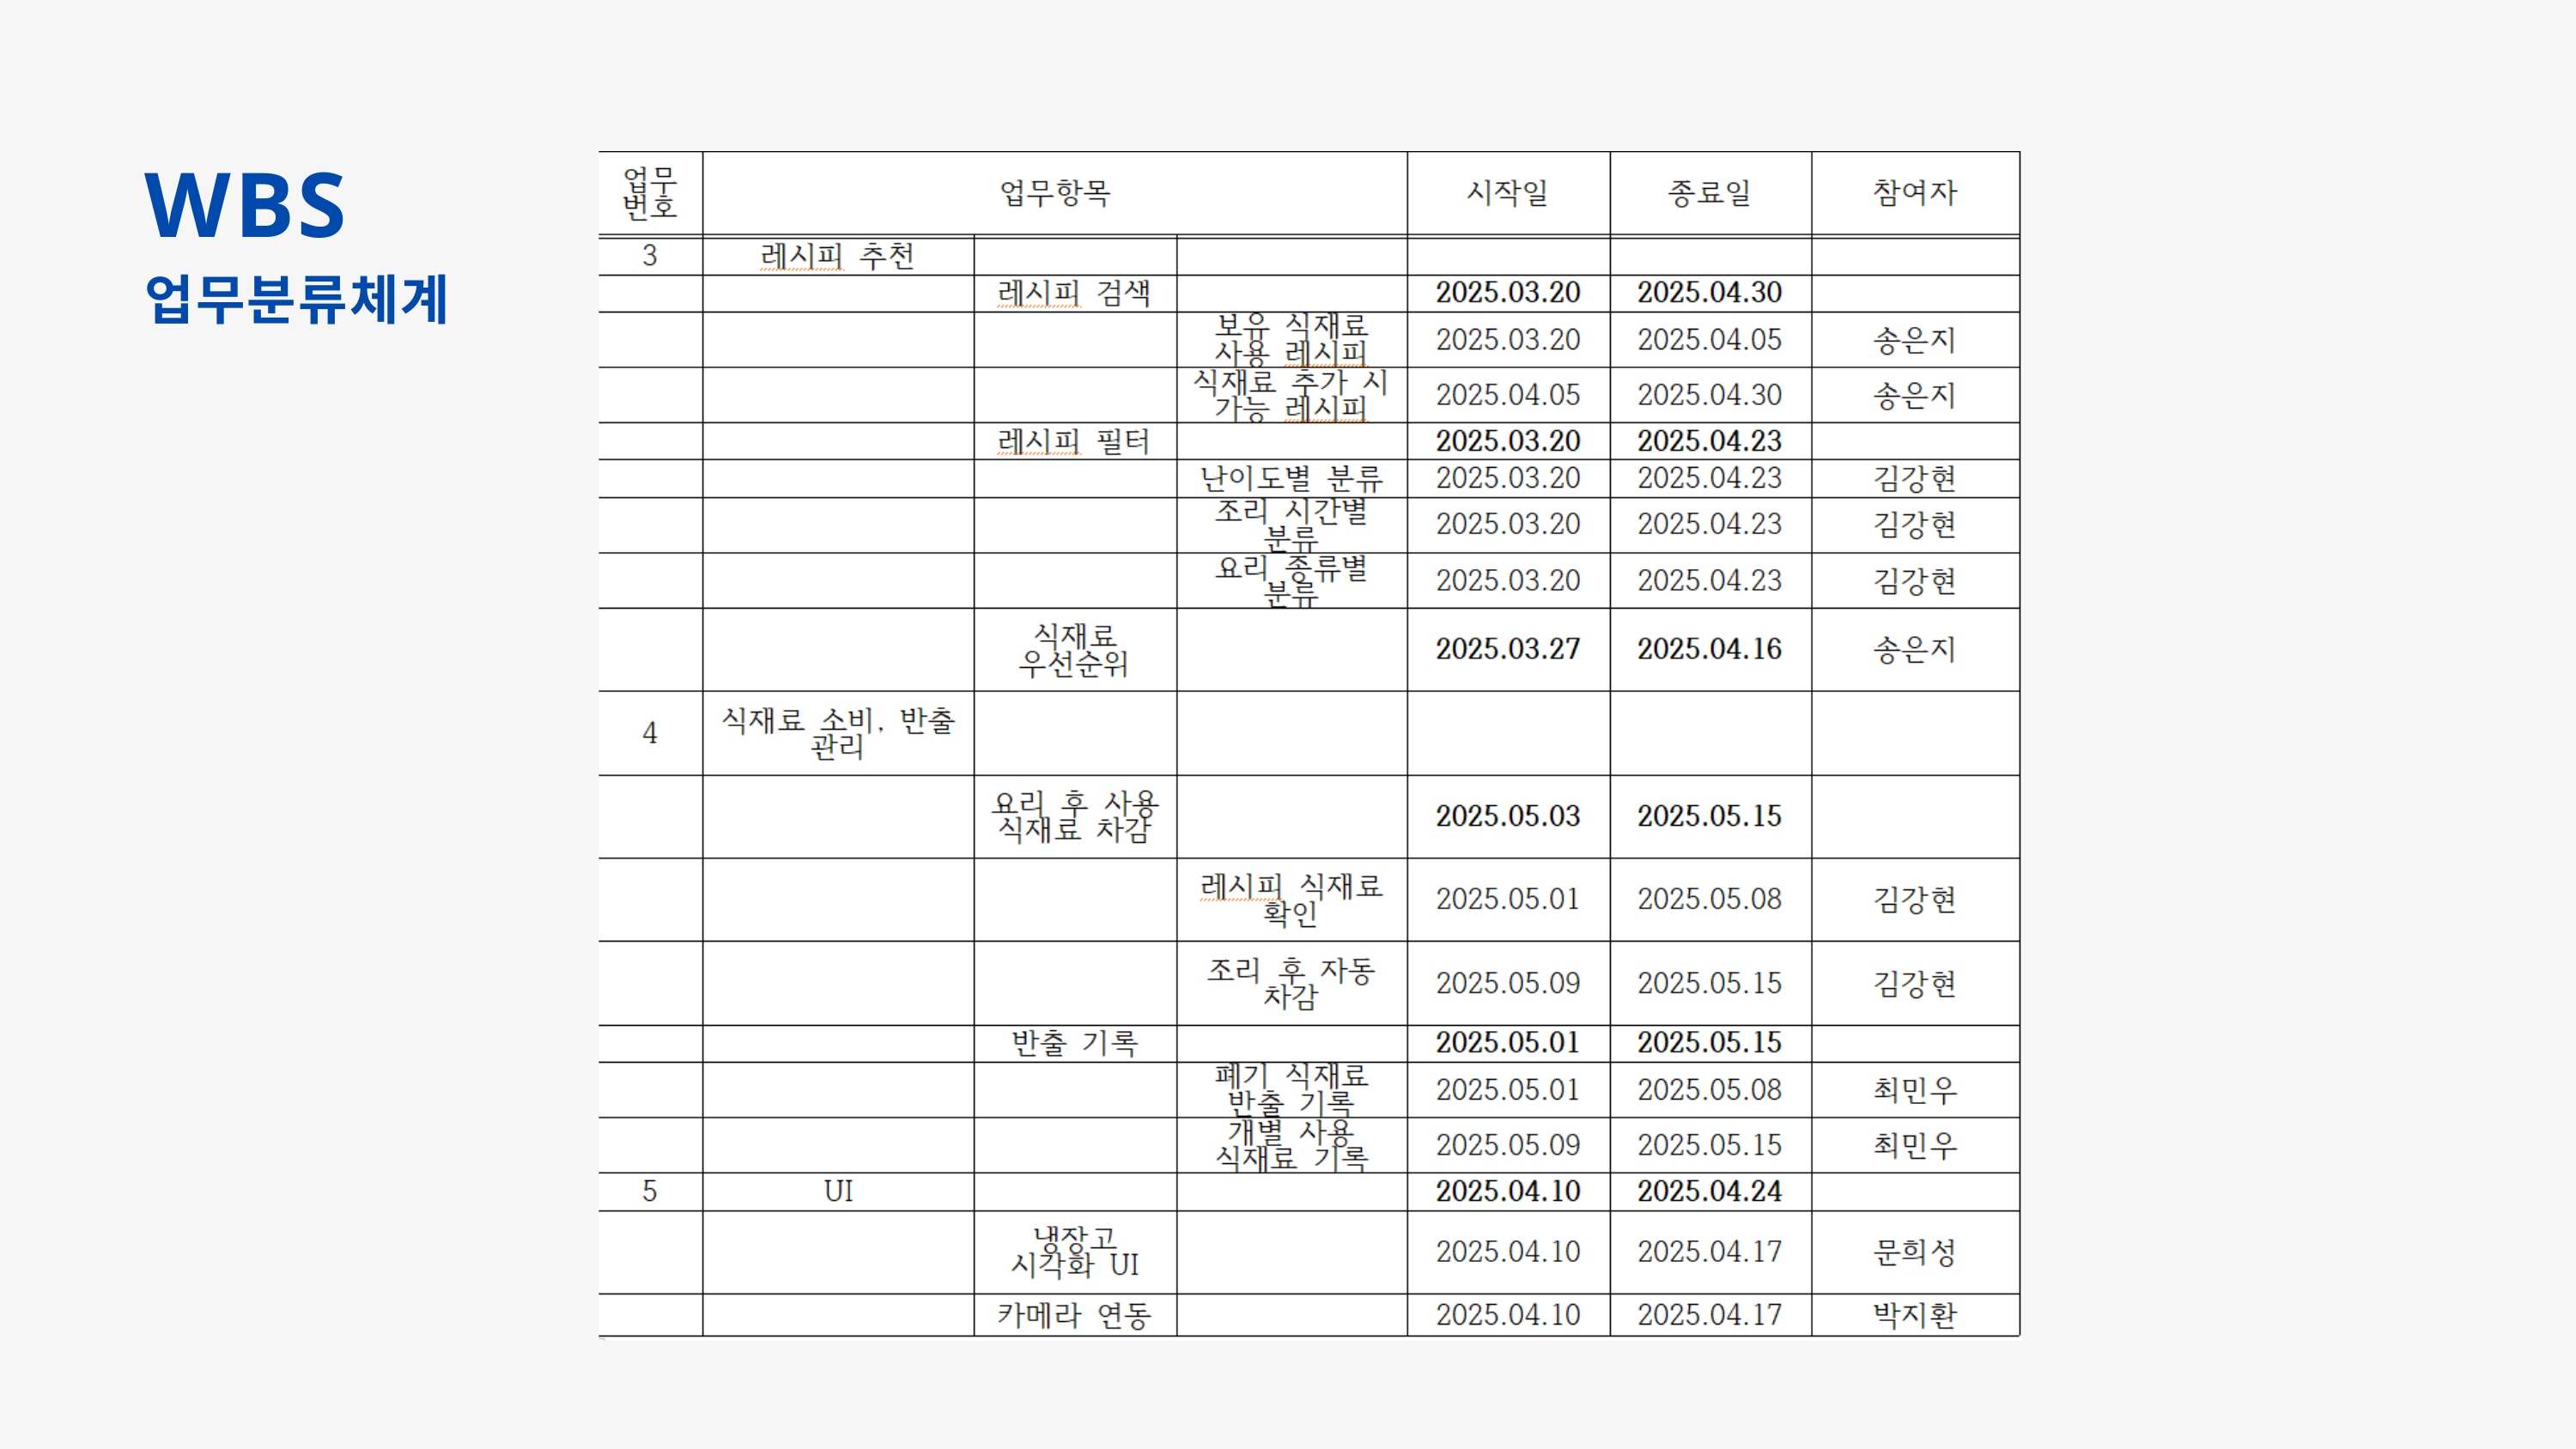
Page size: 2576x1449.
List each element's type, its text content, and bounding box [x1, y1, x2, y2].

text_box WBS 업무분류체계 [144, 130, 1033, 330]
text_box [598, 151, 2022, 1341]
